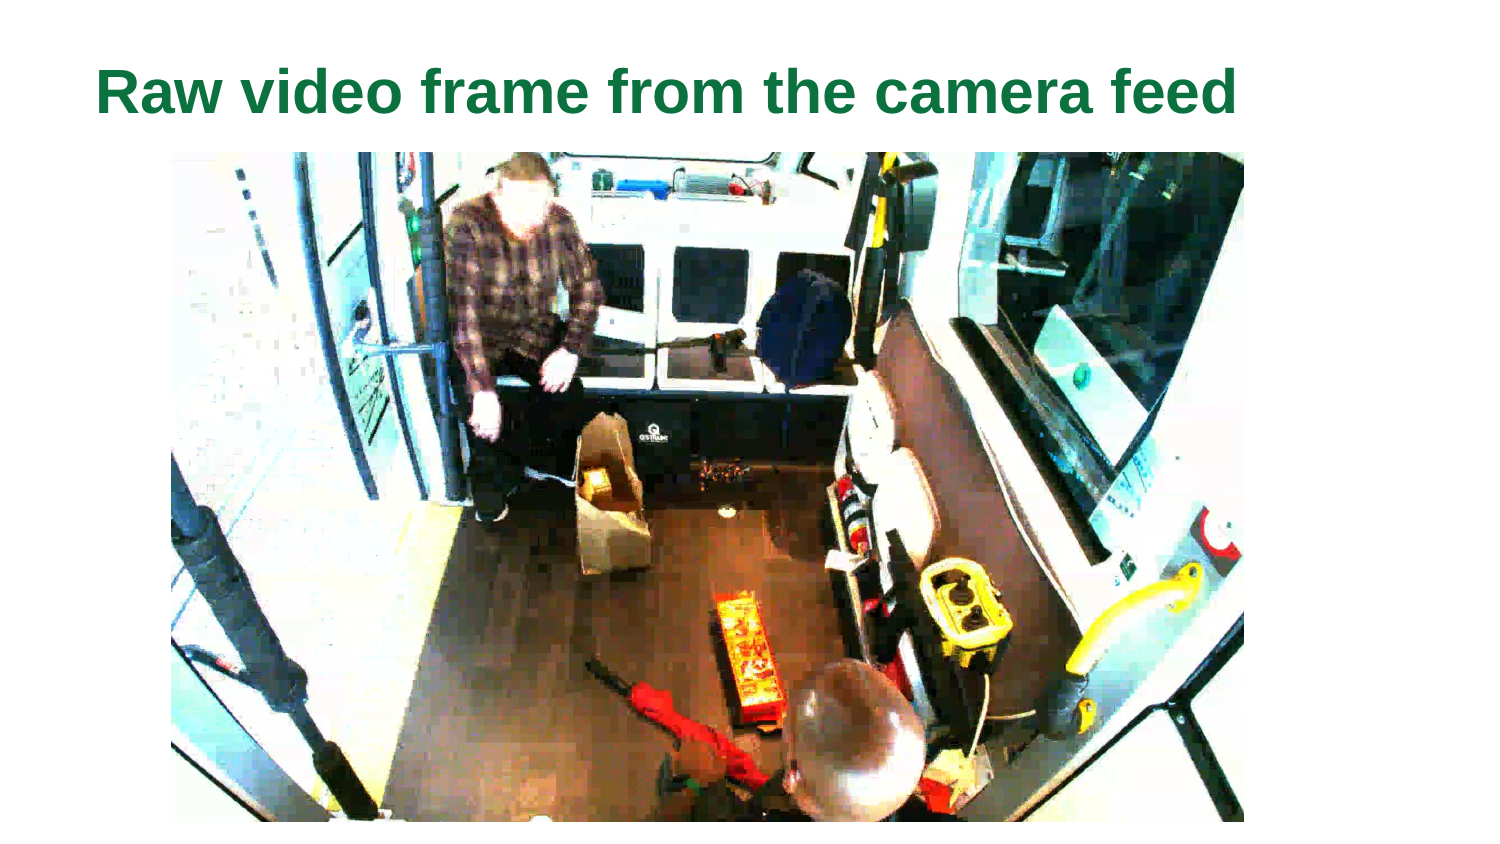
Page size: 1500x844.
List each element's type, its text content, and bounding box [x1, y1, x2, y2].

text_box Raw video frame from the camera feed [80, 36, 1334, 136]
picture [171, 152, 1244, 823]
